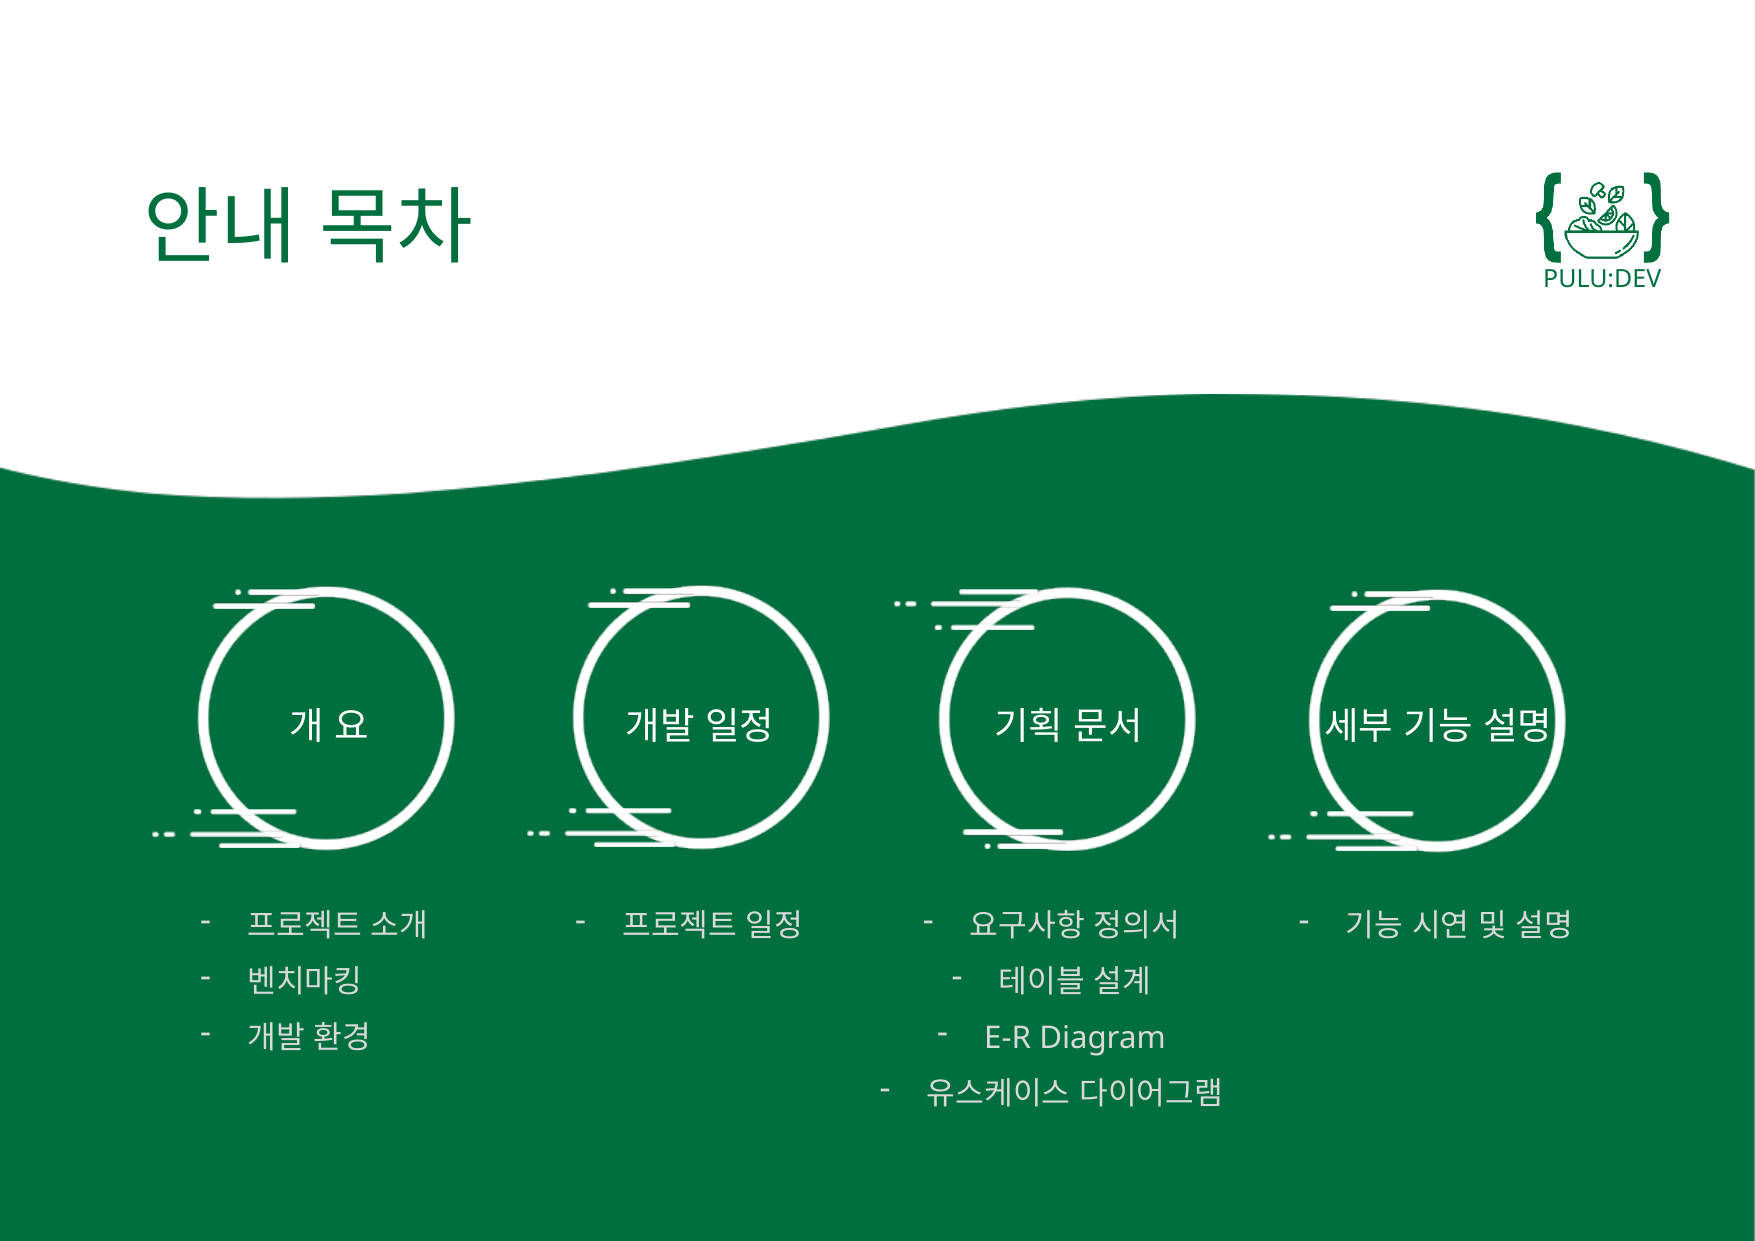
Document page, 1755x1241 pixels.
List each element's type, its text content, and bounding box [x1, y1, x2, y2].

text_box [571, 543, 832, 904]
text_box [0, 394, 1755, 1241]
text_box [891, 582, 1198, 853]
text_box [1514, 146, 1691, 301]
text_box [196, 544, 457, 905]
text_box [1306, 587, 1568, 907]
text_box 안내 목차 [128, 165, 603, 281]
